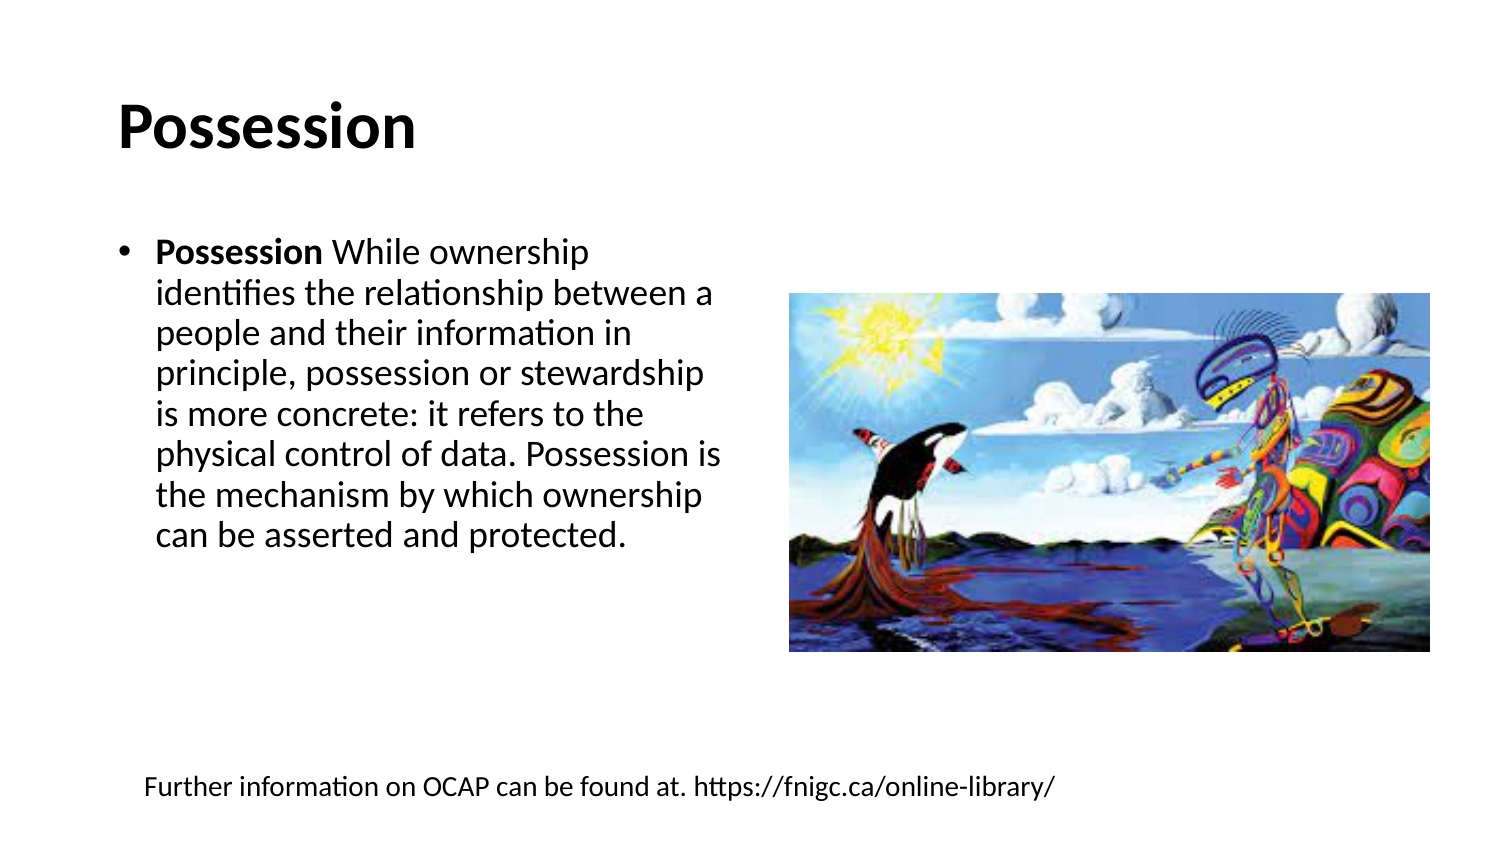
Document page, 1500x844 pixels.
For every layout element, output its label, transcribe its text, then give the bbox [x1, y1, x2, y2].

list Possession While ownership identifies the relationship between a people and their information in principle, possession or stewardship is more concrete: it refers to the physical control of data. Possession is the mechanism by which ownership can be asserted and protected. [103, 224, 741, 759]
text_box Further information on OCAP can be found at. https://fnigc.ca/online-library/ [57, 759, 1397, 810]
title Possession [103, 44, 1397, 208]
picture [789, 293, 1430, 653]
